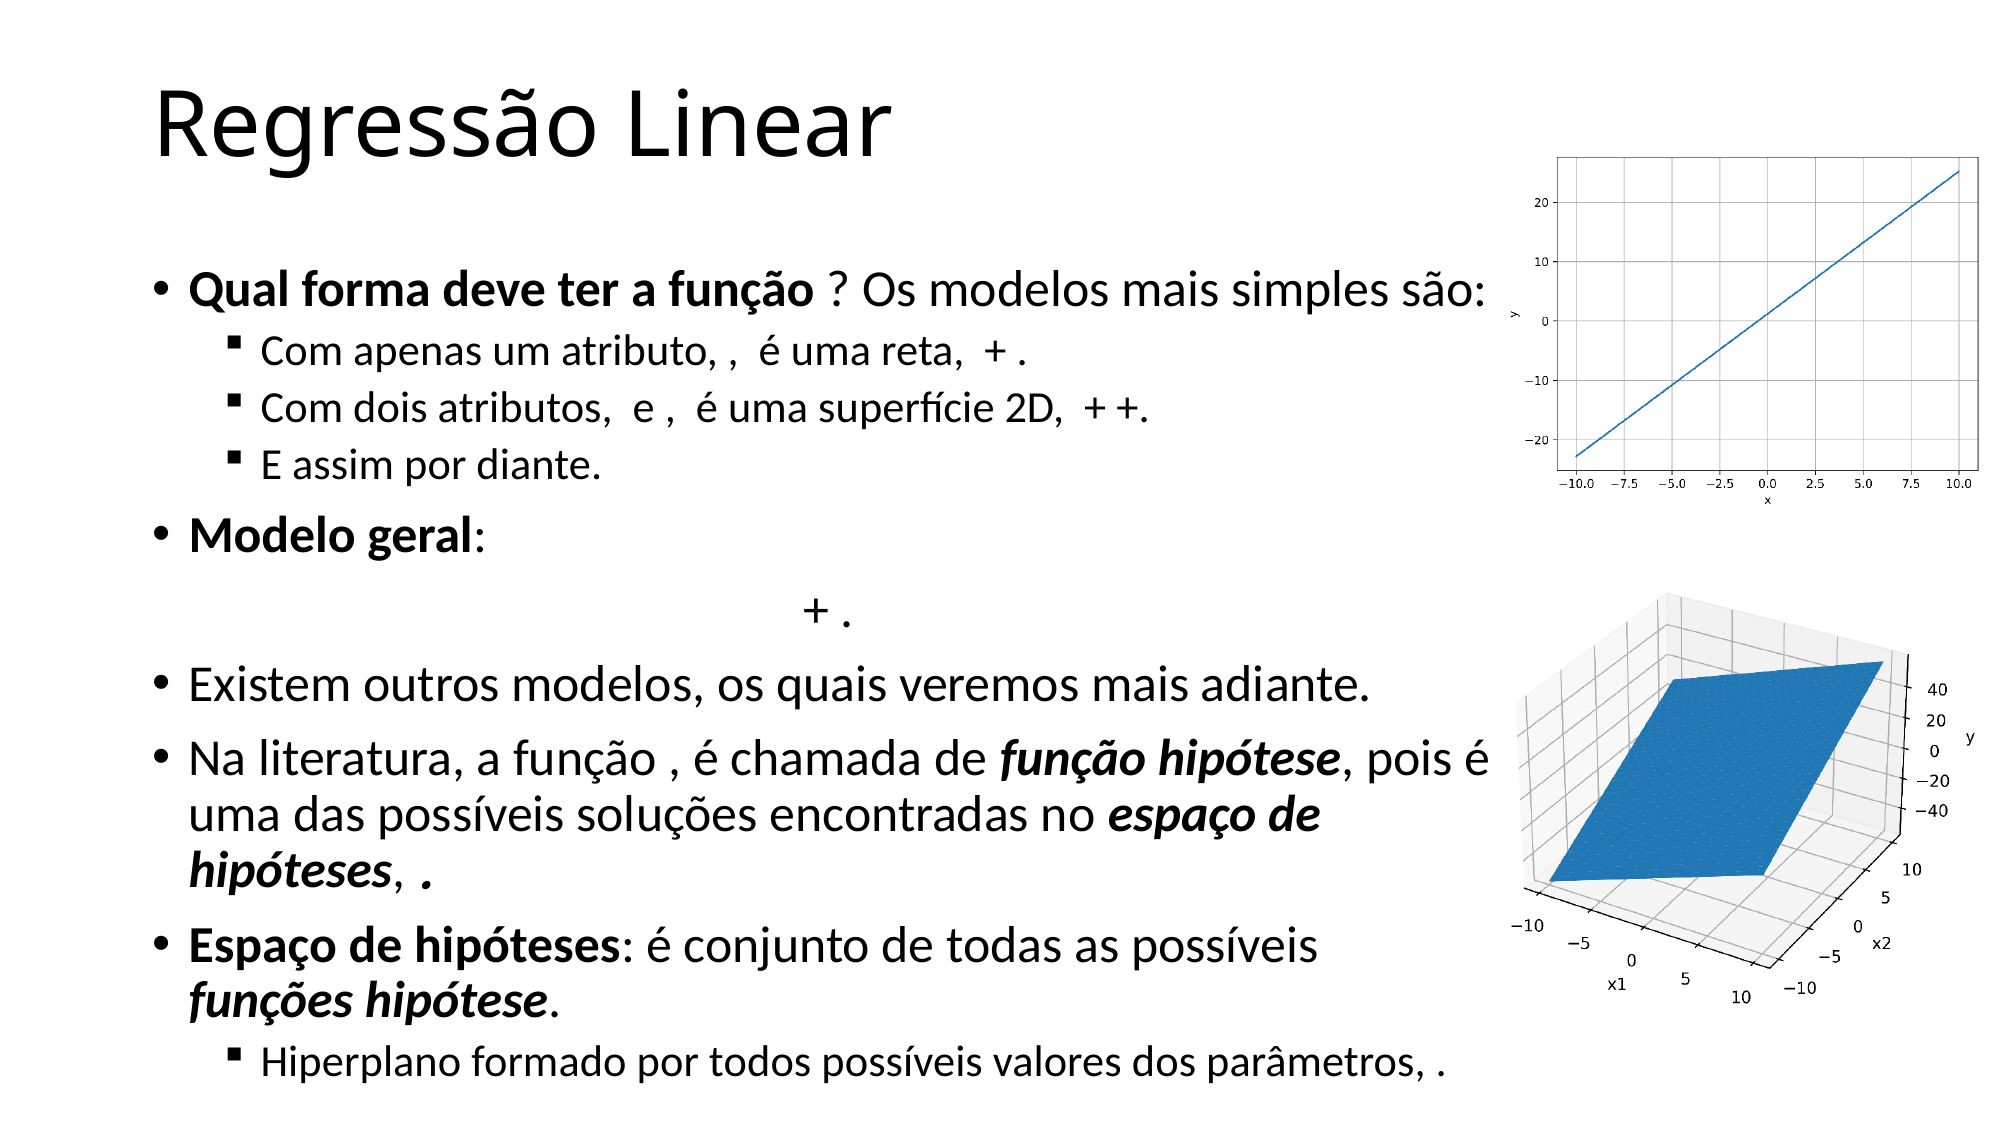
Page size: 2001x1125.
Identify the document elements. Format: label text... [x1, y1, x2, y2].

picture [1507, 154, 1980, 505]
picture [1507, 588, 1980, 1009]
title Regressão Linear [137, 59, 1863, 194]
